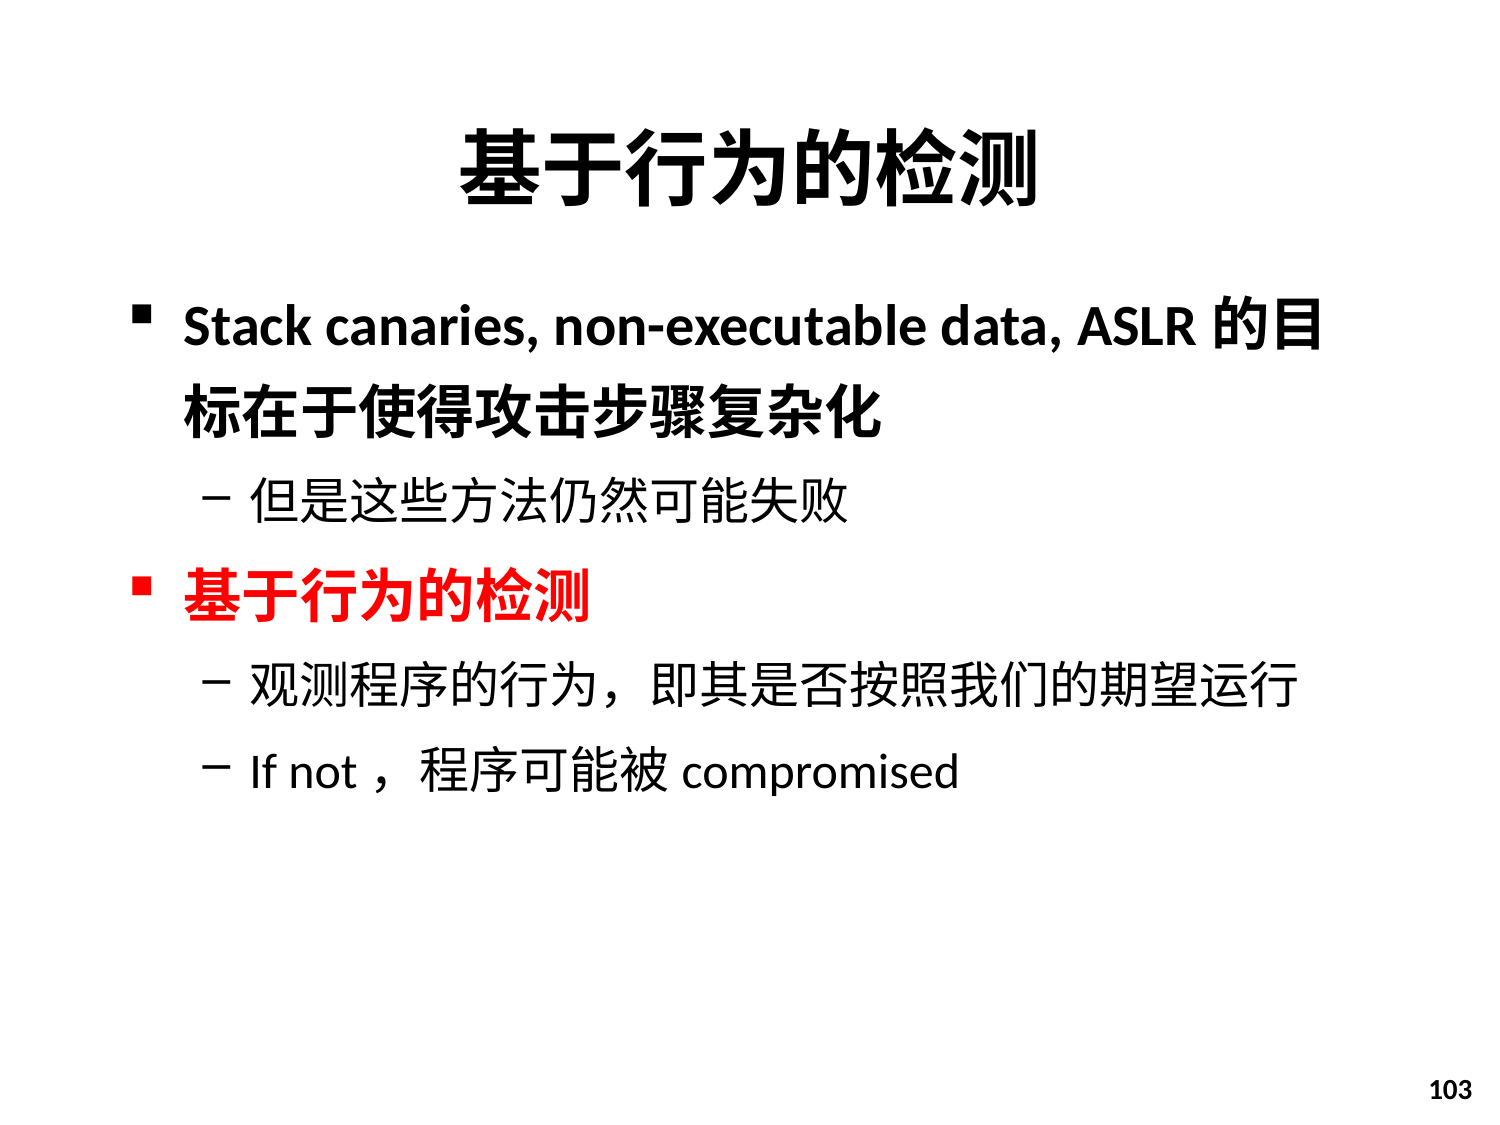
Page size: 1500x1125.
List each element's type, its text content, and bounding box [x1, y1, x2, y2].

title 基于行为的检测 [112, 72, 1388, 260]
slide_number 103 [1174, 1062, 1488, 1125]
list Stack canaries, non-executable data, ASLR的目标在于使得攻击步骤复杂化 但是这些方法仍然可能失败 基于行为的检测 观测程序的行为，即其是否按照我们的期望运行 If not，程序可能被compromised [112, 262, 1388, 1000]
